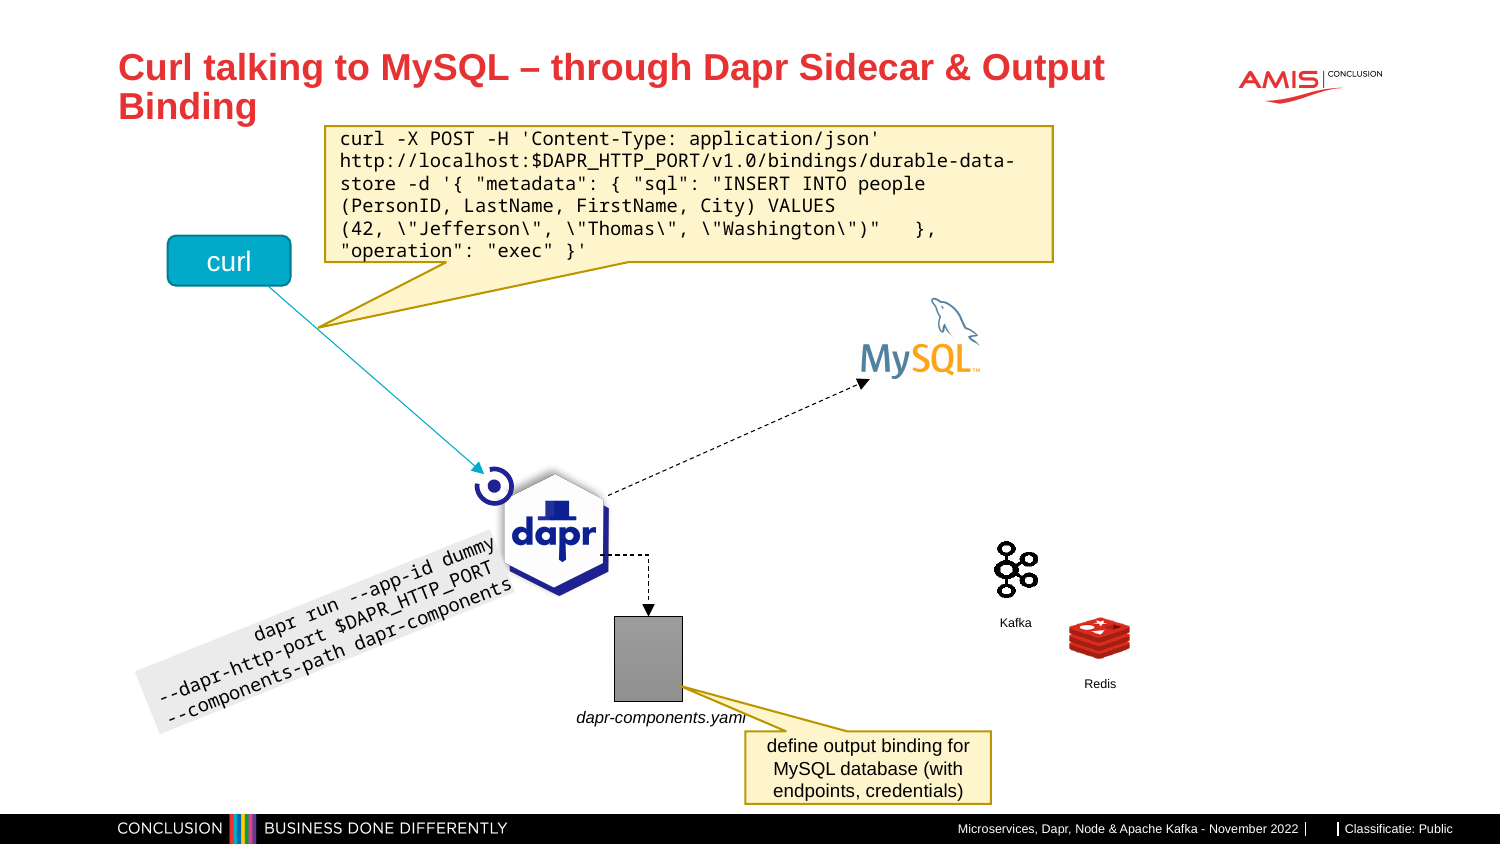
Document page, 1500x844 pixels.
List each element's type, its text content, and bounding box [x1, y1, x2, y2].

text_box dapr run --app-id dummy --dapr-http-port $DAPR_HTTP_PORT --components-path dapr-components [134, 529, 505, 735]
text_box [608, 379, 870, 496]
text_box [1067, 616, 1133, 694]
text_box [479, 469, 512, 505]
text_box [614, 616, 683, 702]
footer Microservices, Dapr, Node & Apache Kafka - November 2022 [814, 820, 1299, 839]
text_box curl -X POST -H 'Content-Type: application/json' http://localhost:$DAPR_HTTP_PORT/v1.0/bindings/durable-data-store -d '{ "metadata": { "sql": "INSERT INTO people (PersonID, LastName, FirstName, City) VALUES (42, \"Jefferson\", \"Thomas\", \"Washington\")" }, "operation": "exec" }' [324, 125, 1054, 294]
text_box curl [166, 234, 292, 287]
text_box define output binding for MySQL database (with endpoints, credentials) [678, 684, 992, 805]
picture [504, 474, 609, 596]
picture [239, 814, 1500, 844]
picture [1205, 59, 1388, 106]
picture [0, 814, 236, 844]
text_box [989, 541, 1043, 633]
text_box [267, 285, 485, 475]
picture [845, 293, 994, 382]
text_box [600, 554, 649, 617]
title Curl talking to MySQL – through Dapr Sidecar & Output Binding [118, 47, 1205, 130]
text_box dapr-components.yaml [576, 707, 747, 728]
